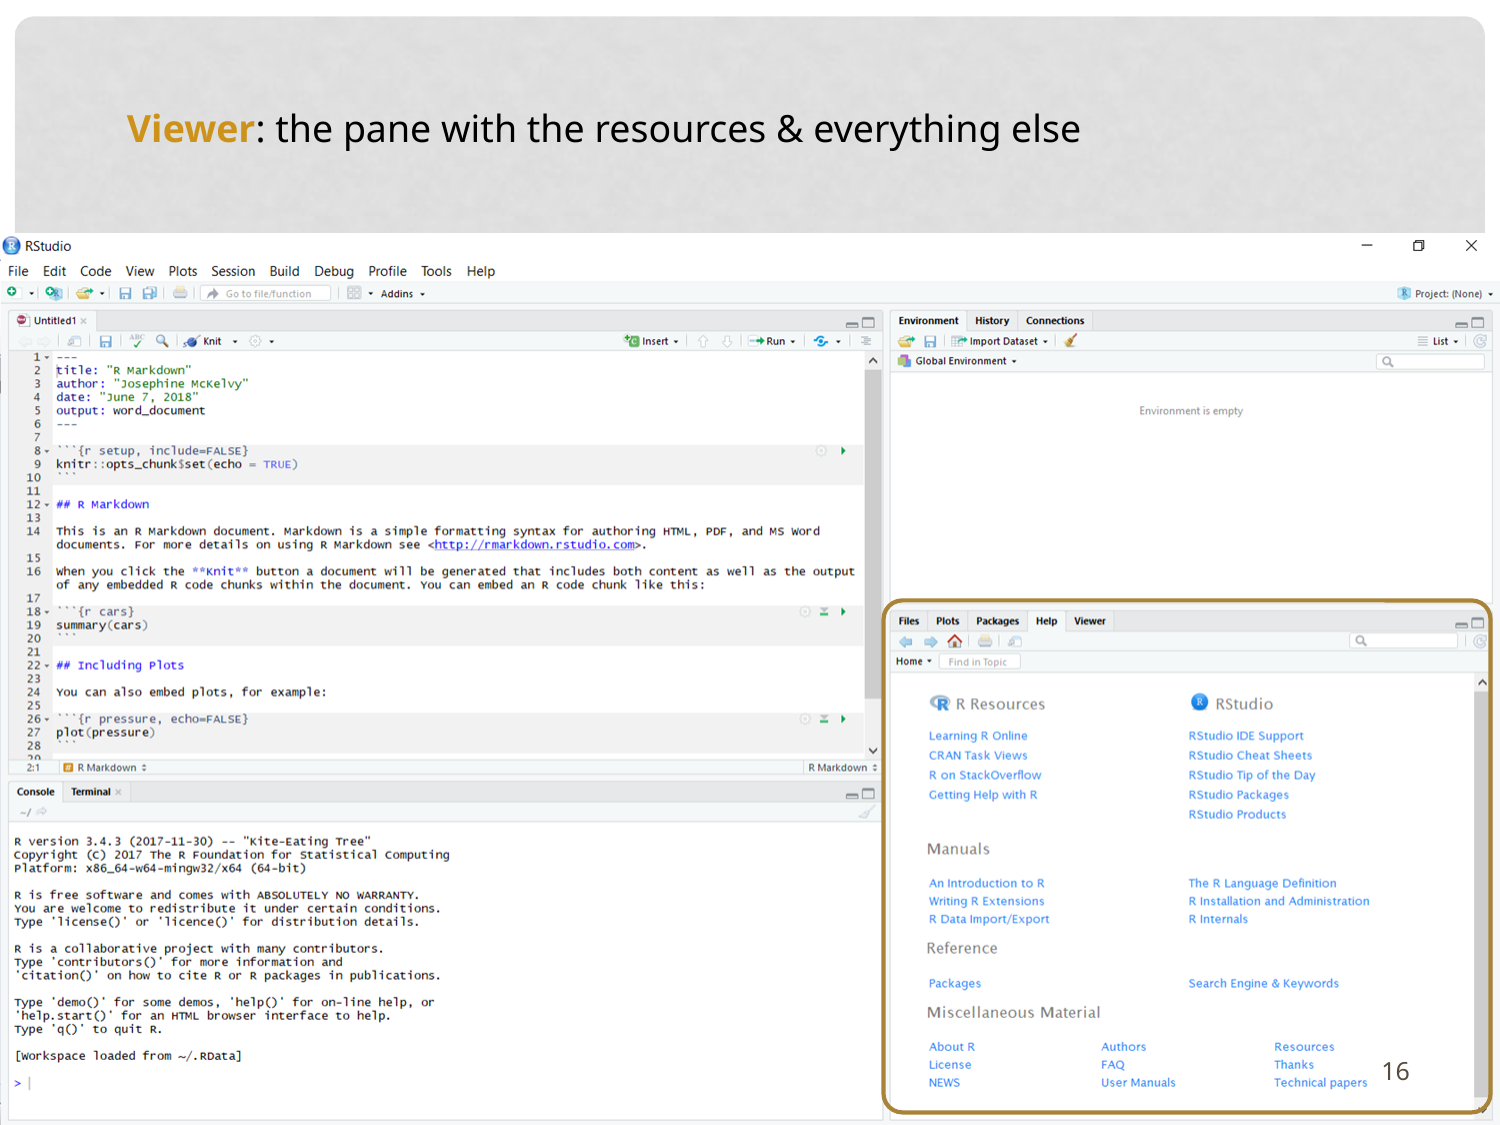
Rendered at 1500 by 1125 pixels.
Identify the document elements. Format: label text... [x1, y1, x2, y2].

text_box Viewer: the pane with the resources & everything else [111, 97, 1389, 159]
picture [0, 16, 1500, 1125]
